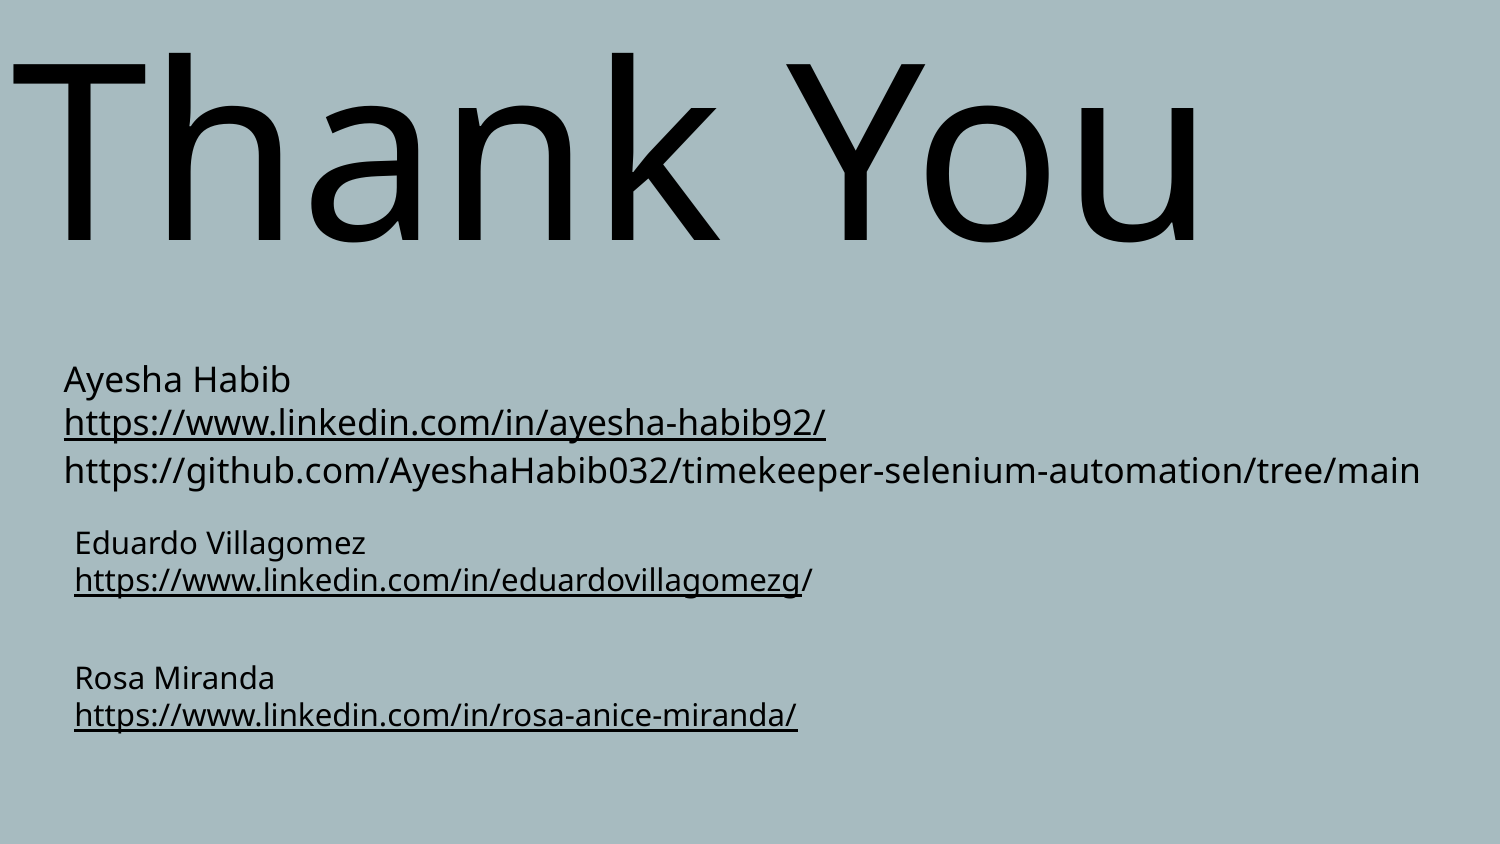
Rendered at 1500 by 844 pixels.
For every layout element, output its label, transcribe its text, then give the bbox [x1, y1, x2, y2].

text_box Ayesha Habib https://www.linkedin.com/in/ayesha-habib92/ https://github.com/AyeshaHabib032/timekeeper-selenium-automation/tree/main [48, 342, 1500, 562]
text_box Eduardo Villagomez https://www.linkedin.com/in/eduardovillagomezg/ [59, 508, 1500, 643]
title Thank You [0, 0, 1500, 236]
text_box Rosa Miranda https://www.linkedin.com/in/rosa-anice-miranda/ [59, 643, 1500, 829]
